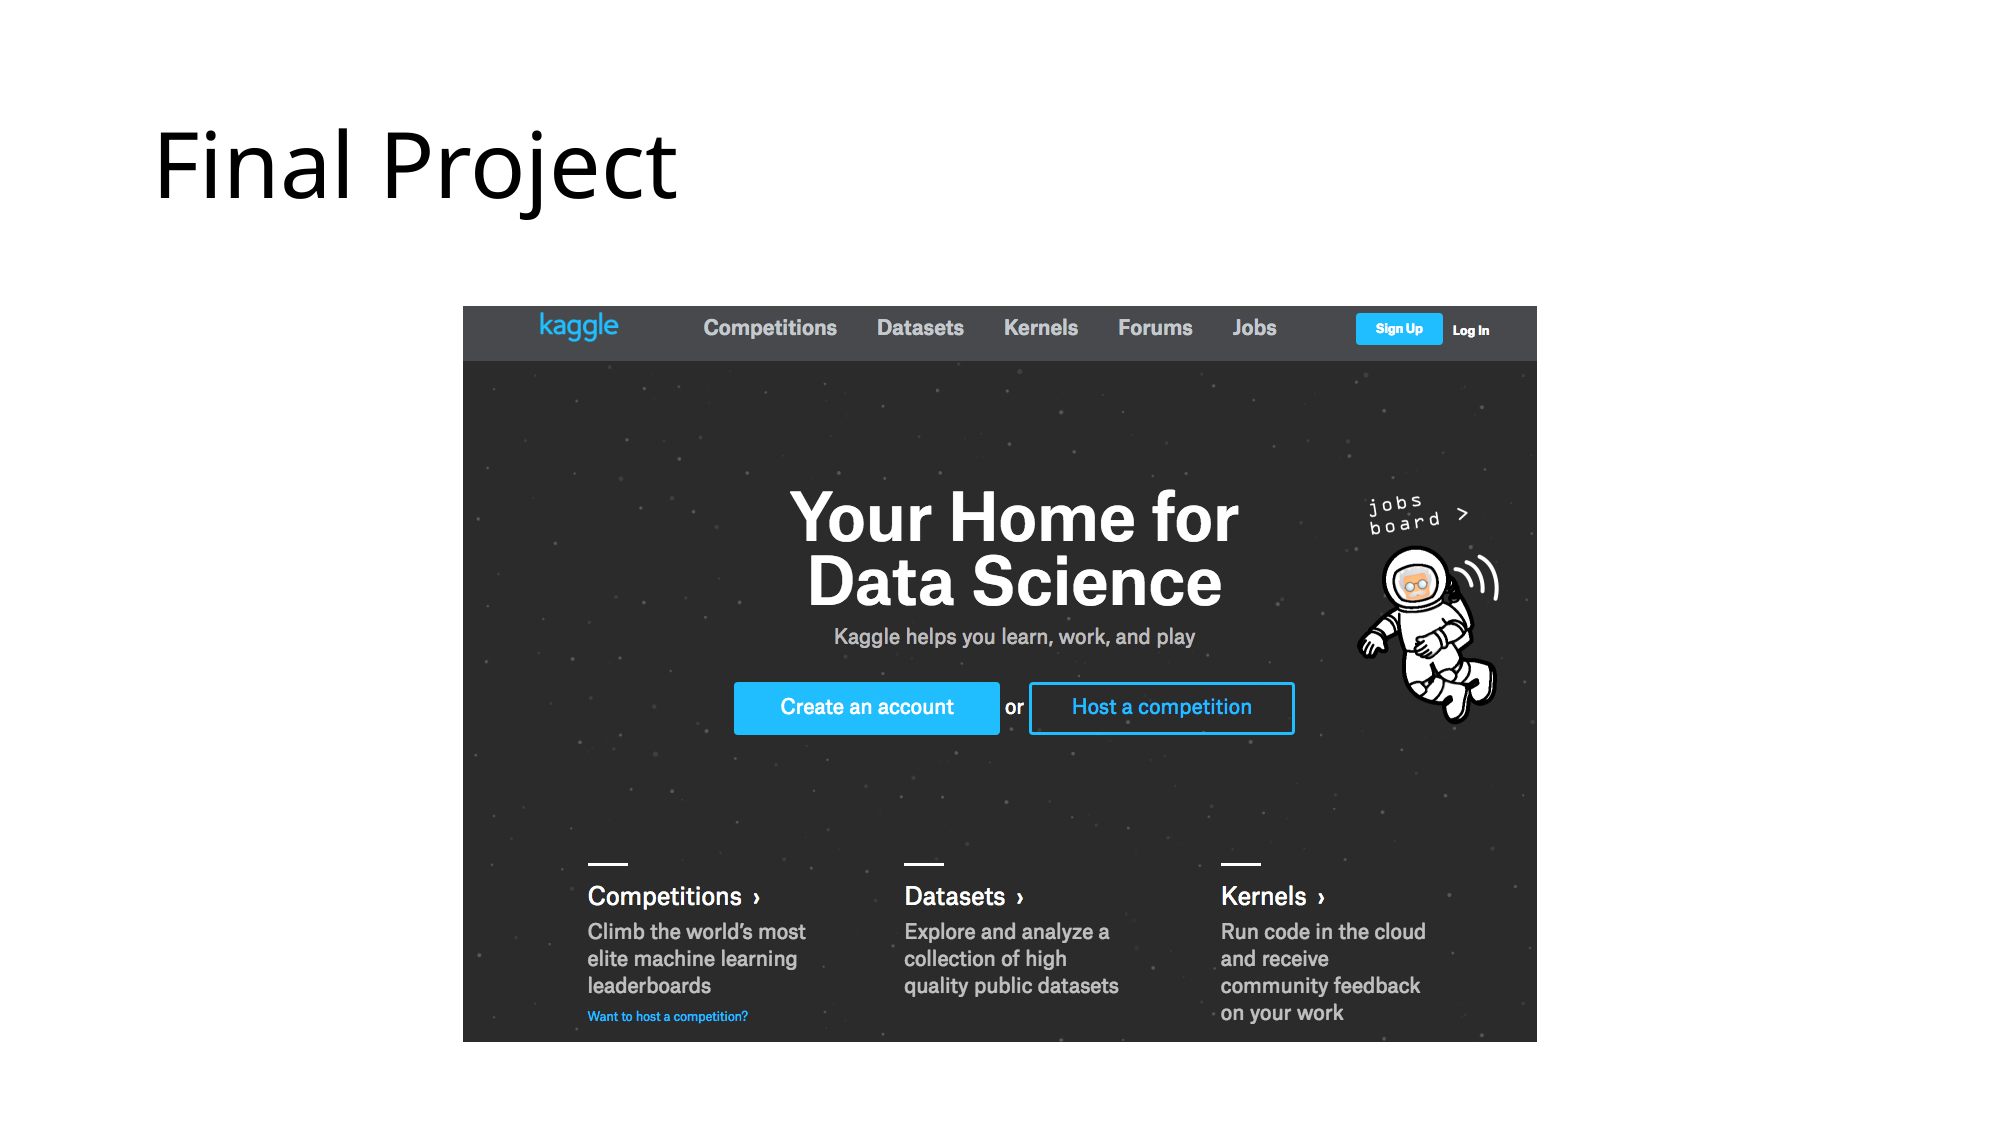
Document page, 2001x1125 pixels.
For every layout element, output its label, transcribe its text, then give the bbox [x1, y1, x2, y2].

picture [463, 306, 1537, 1042]
title Final Project [137, 59, 1863, 278]
